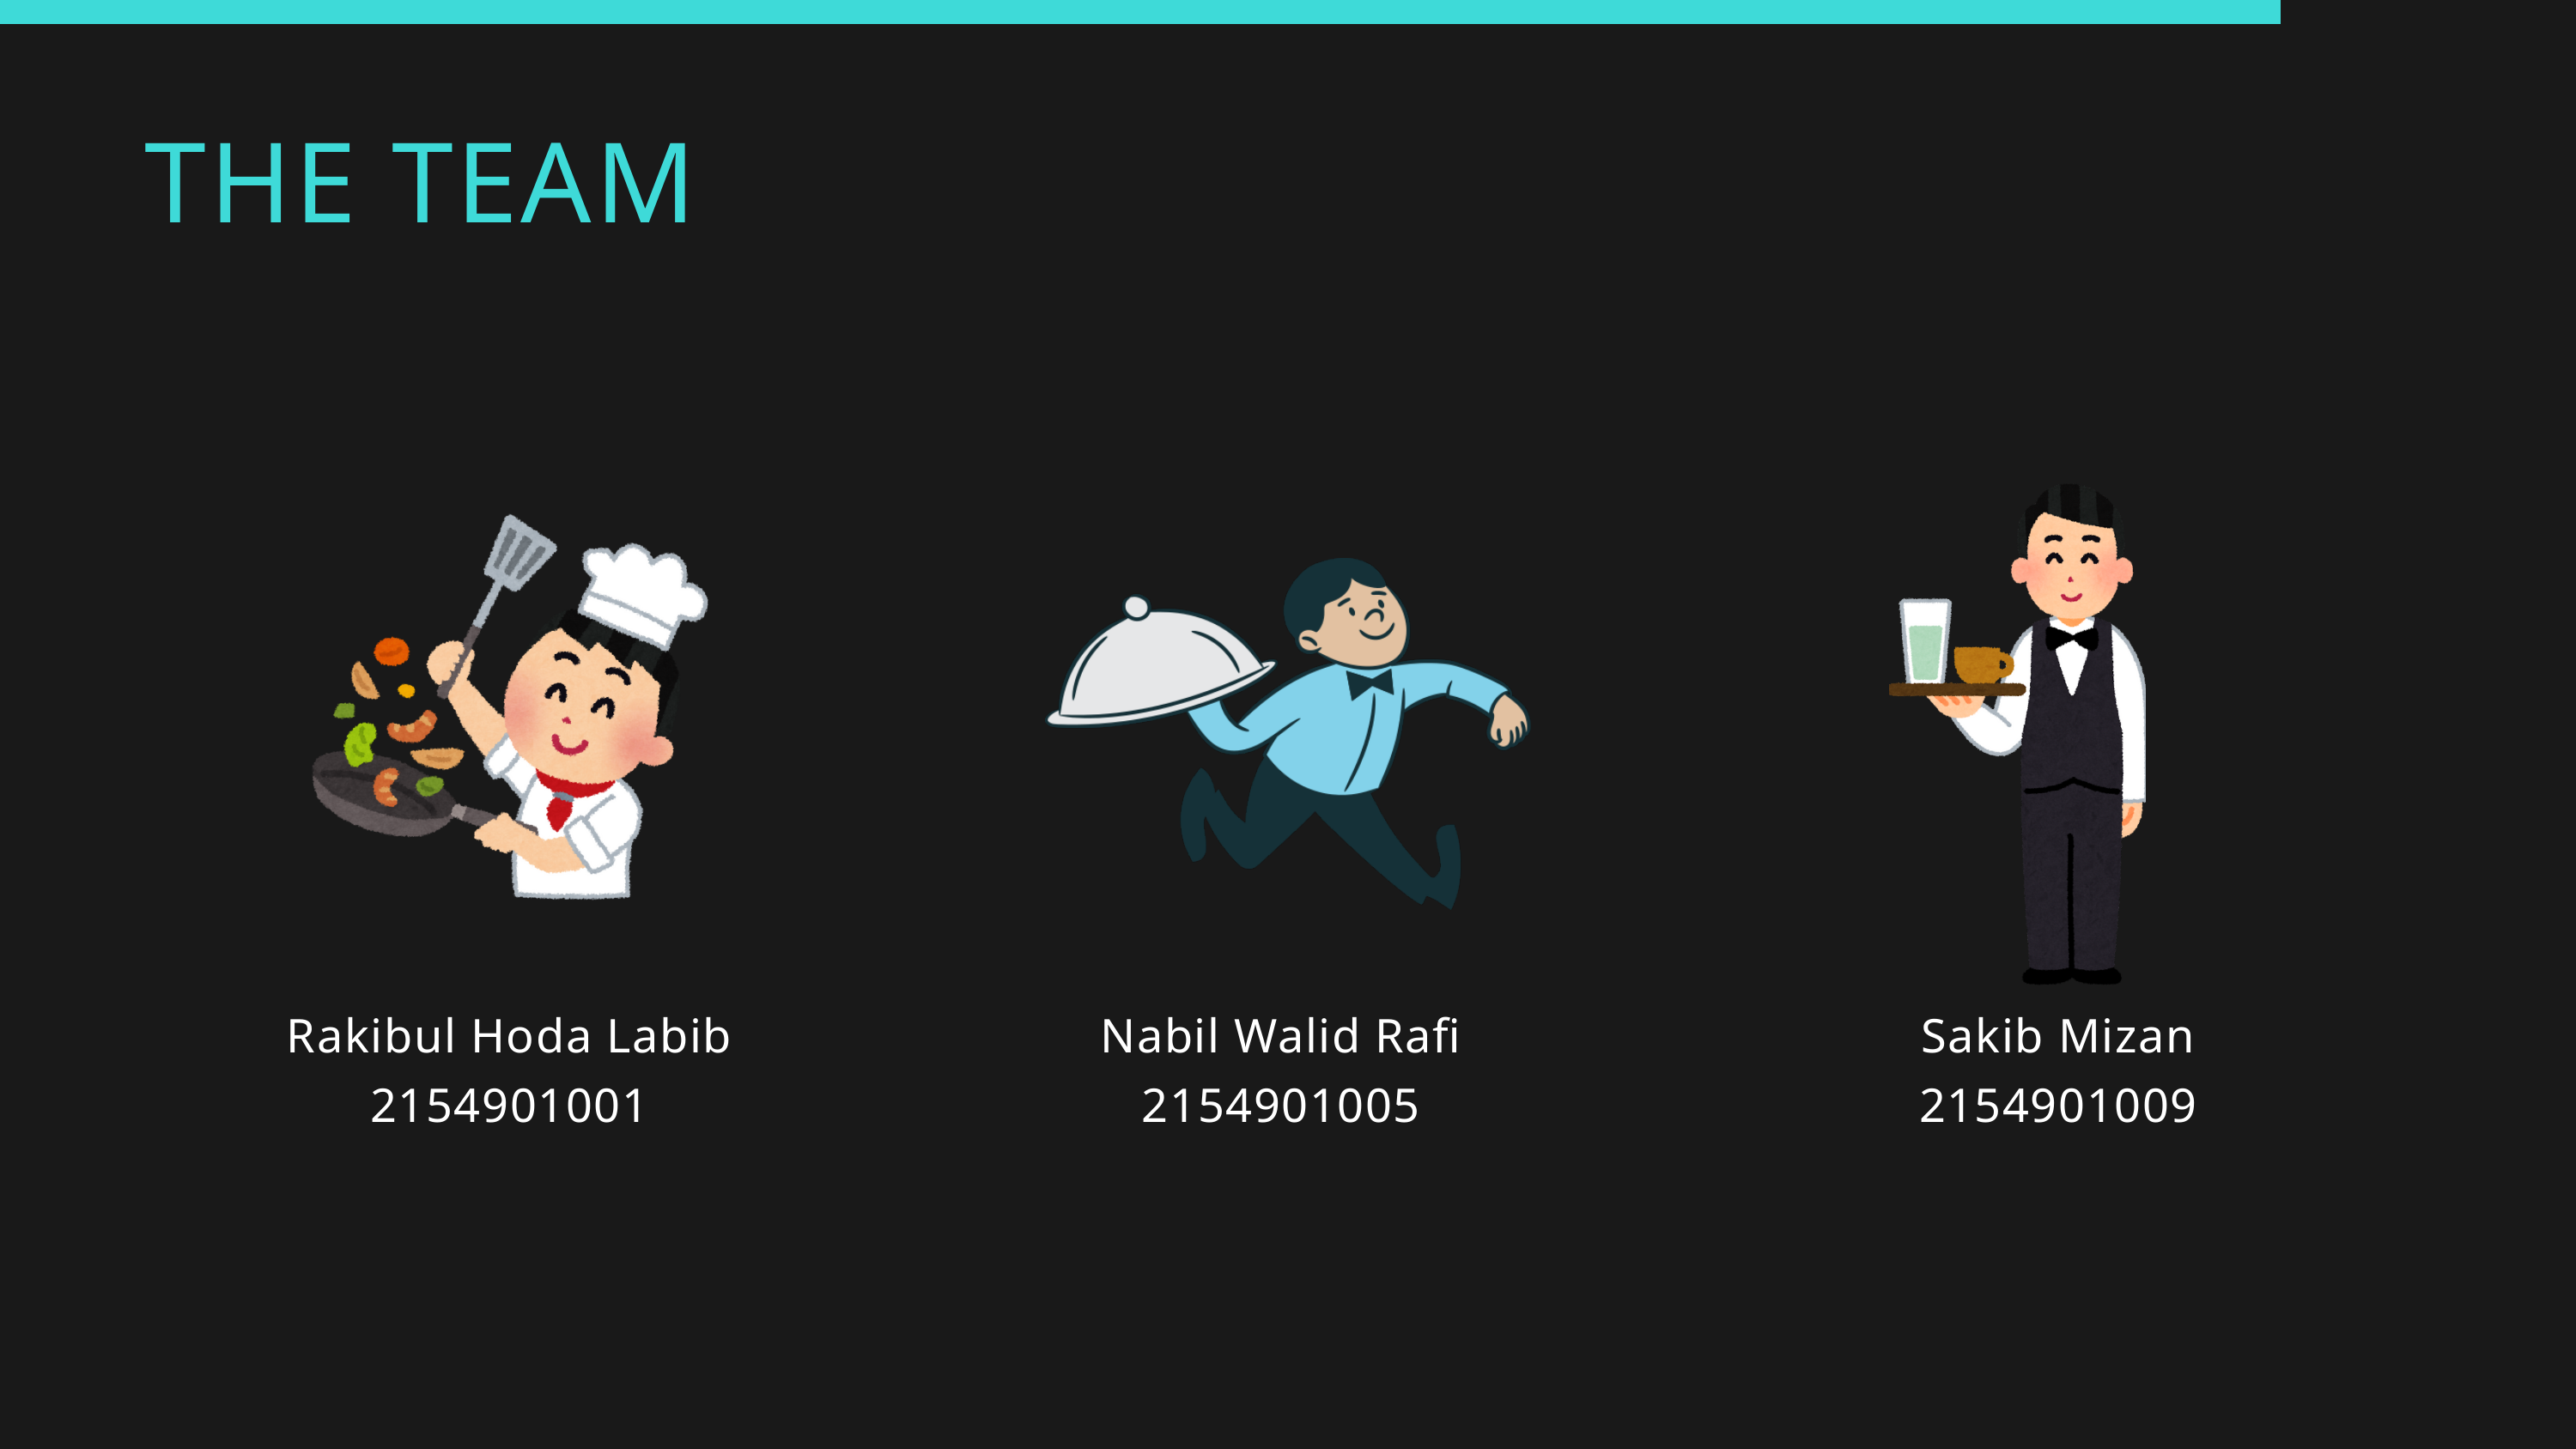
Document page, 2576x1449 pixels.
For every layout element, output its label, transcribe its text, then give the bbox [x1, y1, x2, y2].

text_box [311, 512, 708, 900]
text_box [1045, 558, 1531, 910]
text_box [1889, 482, 2146, 985]
text_box Sakib Mizan 2154901009 [1869, 992, 2247, 1132]
text_box THE TEAM [144, 100, 1870, 246]
text_box Nabil Walid Rafi 2154901005 [1092, 992, 1470, 1132]
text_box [0, 0, 2281, 25]
text_box Rakibul Hoda Labib 2154901001 [285, 992, 734, 1132]
